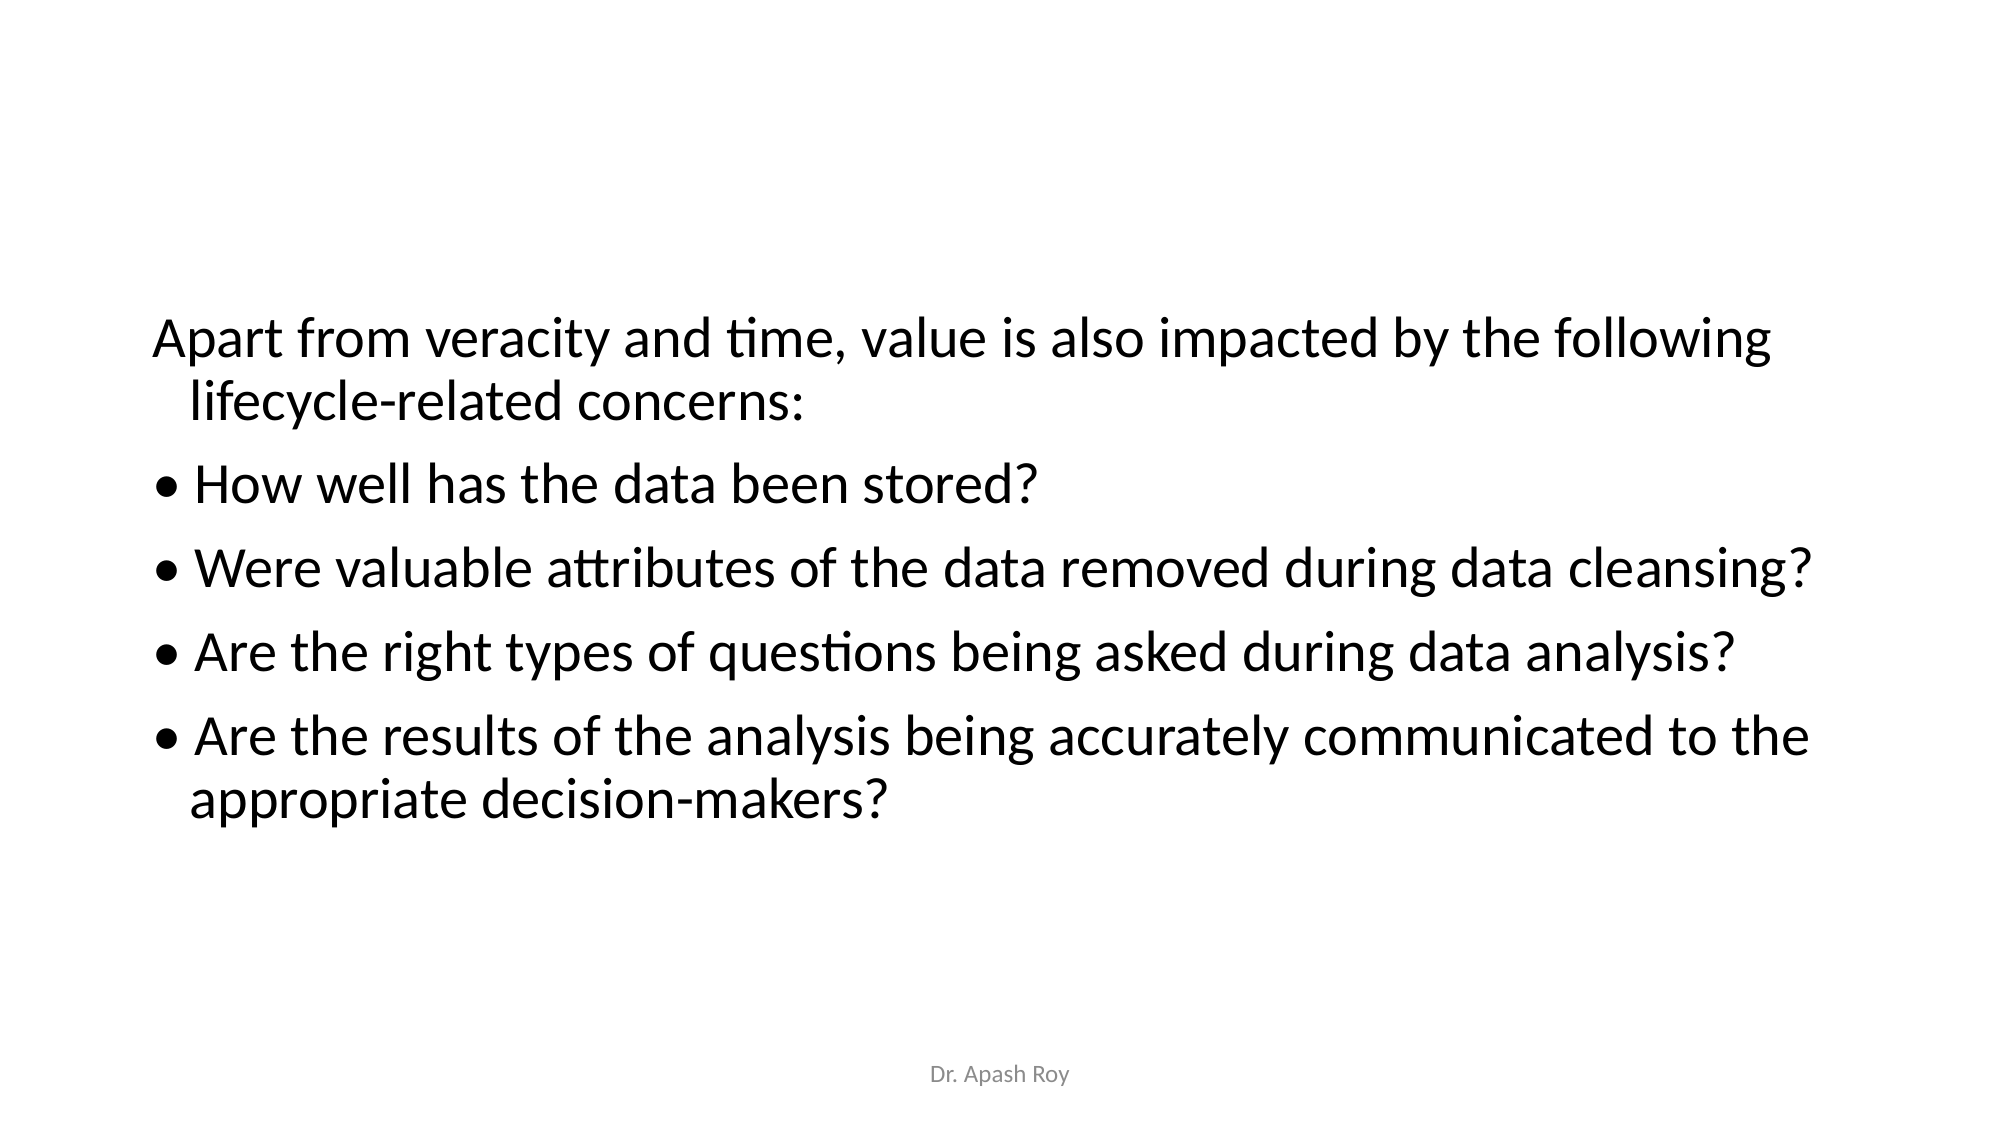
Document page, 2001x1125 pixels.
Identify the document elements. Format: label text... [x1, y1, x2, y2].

footer Dr. Apash Roy [662, 1042, 1338, 1103]
list Apart from veracity and time, value is also impacted by the following lifecycle-related concerns: • How well has the data been stored? • Were valuable attributes of the data removed during data cleansing? • Are the right types of questions being asked during data analysis? • Are the results of the analysis being accurately communicated to the appropriate decision-makers? [137, 299, 1863, 1014]
